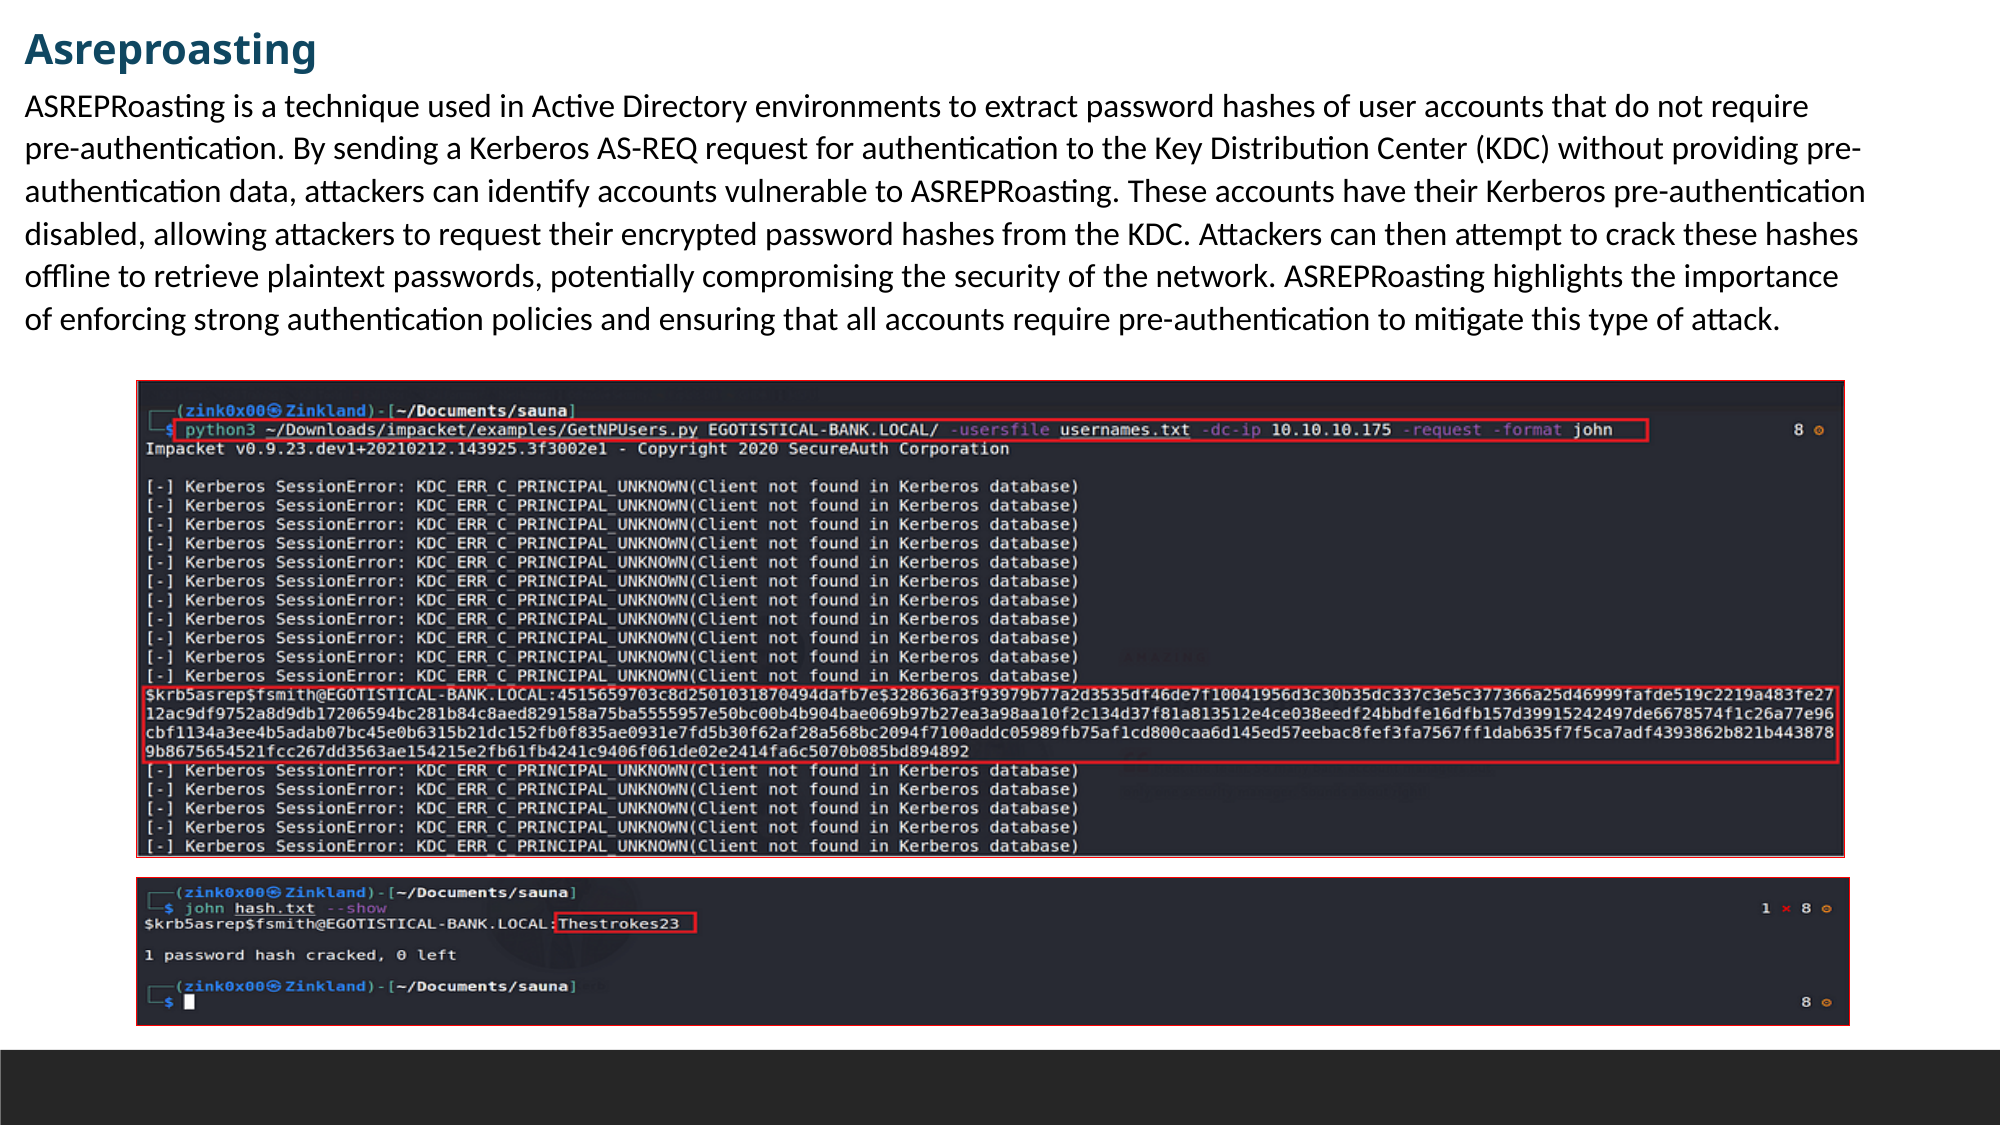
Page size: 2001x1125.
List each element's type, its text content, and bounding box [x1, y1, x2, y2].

text_box Asreproasting ASREPRoasting is a technique used in Active Directory environments to extract password hashes of user accounts that do not require pre-authentication. By sending a Kerberos AS-REQ request for authentication to the Key Distribution Center (KDC) without providing pre-authentication data, attackers can identify accounts vulnerable to ASREPRoasting. These accounts have their Kerberos pre-authentication disabled, allowing attackers to request their encrypted password hashes from the KDC. Attackers can then attempt to crack these hashes offline to retrieve plaintext passwords, potentially compromising the security of the network. ASREPRoasting highlights the importance of enforcing strong authentication policies and ensuring that all accounts require pre-authentication to mitigate this type of attack. [9, 11, 1887, 345]
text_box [369, 749, 607, 754]
picture [135, 379, 1845, 859]
picture [135, 877, 1851, 1027]
